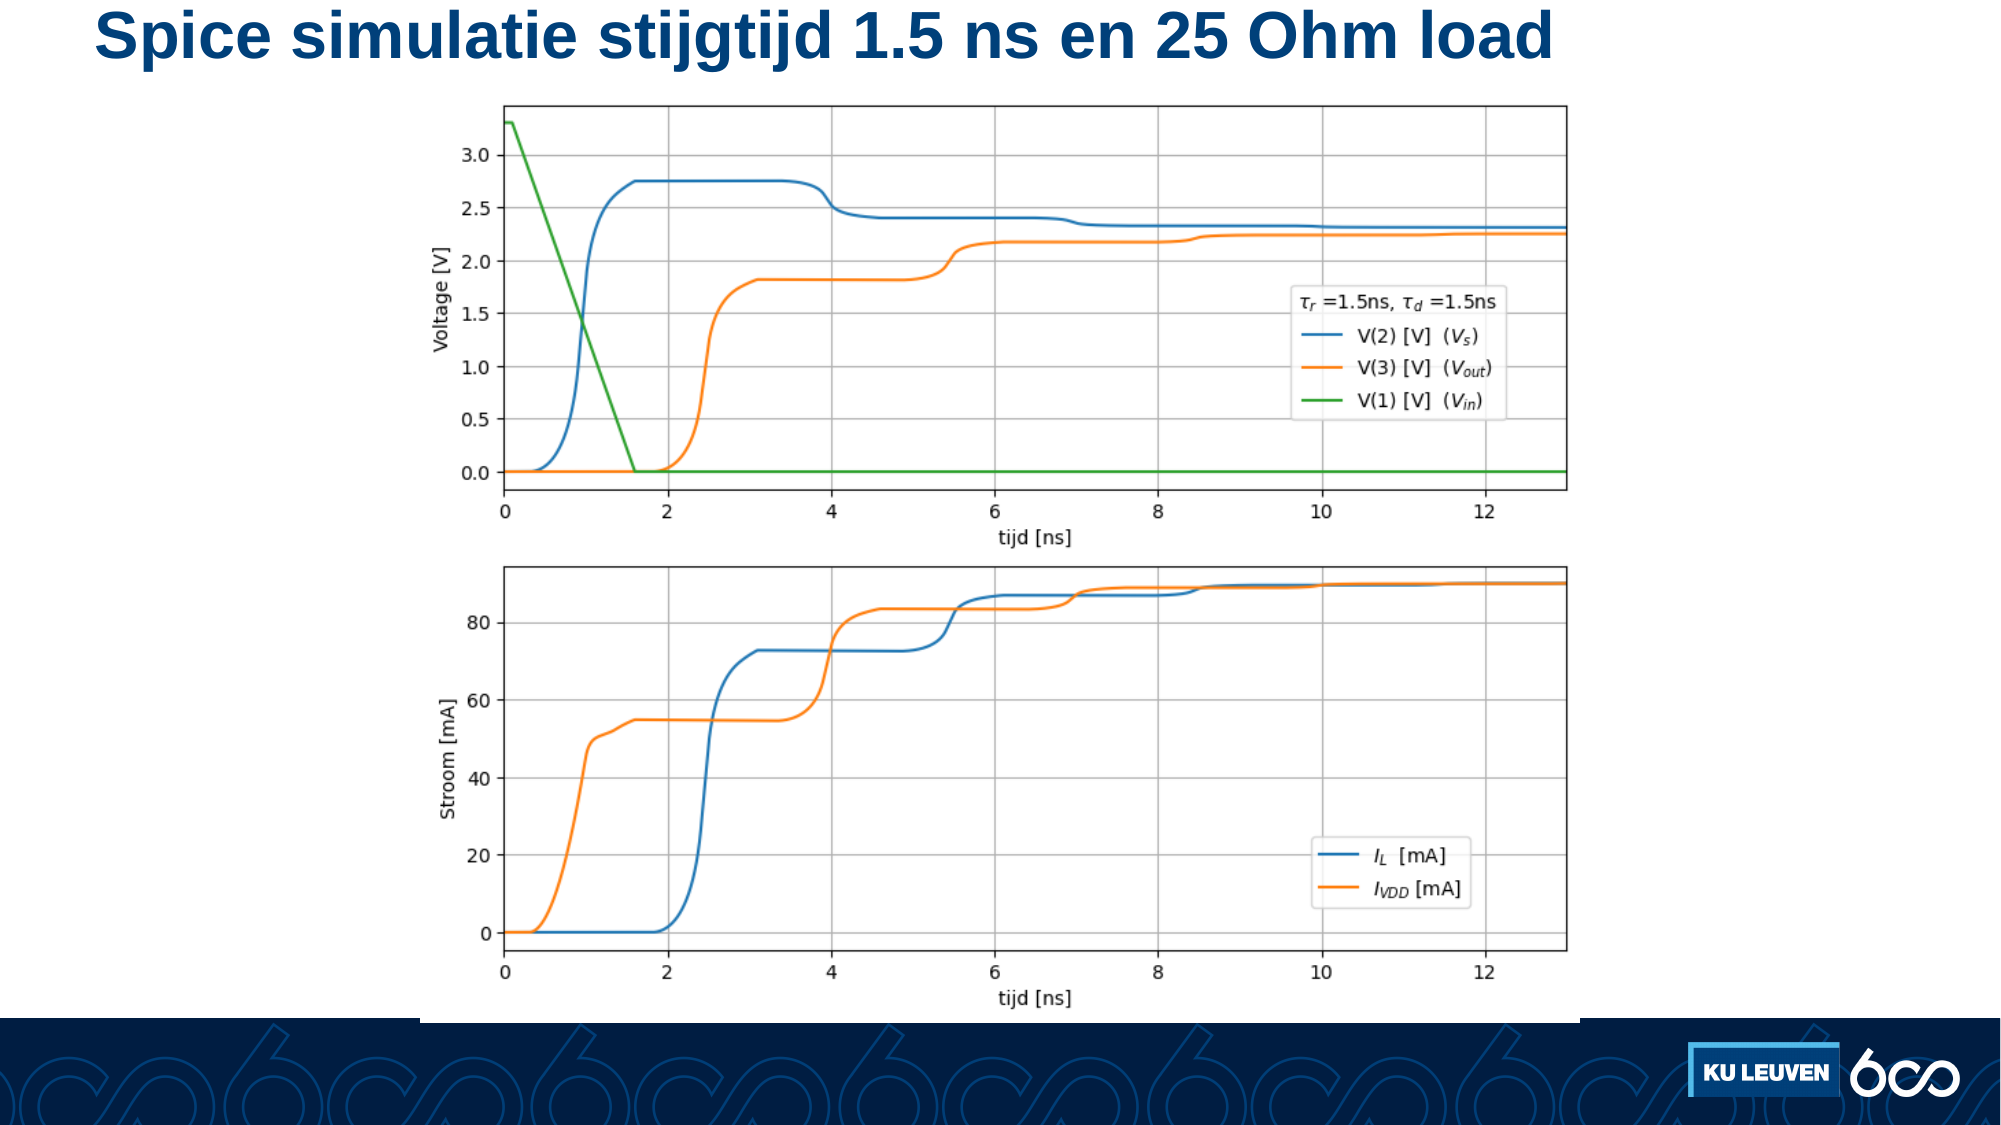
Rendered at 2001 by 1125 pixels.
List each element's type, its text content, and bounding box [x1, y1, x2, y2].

title Spice simulatie stijgtijd 1.5 ns en 25 Ohm load [94, 0, 1906, 108]
picture [0, 92, 2001, 1125]
